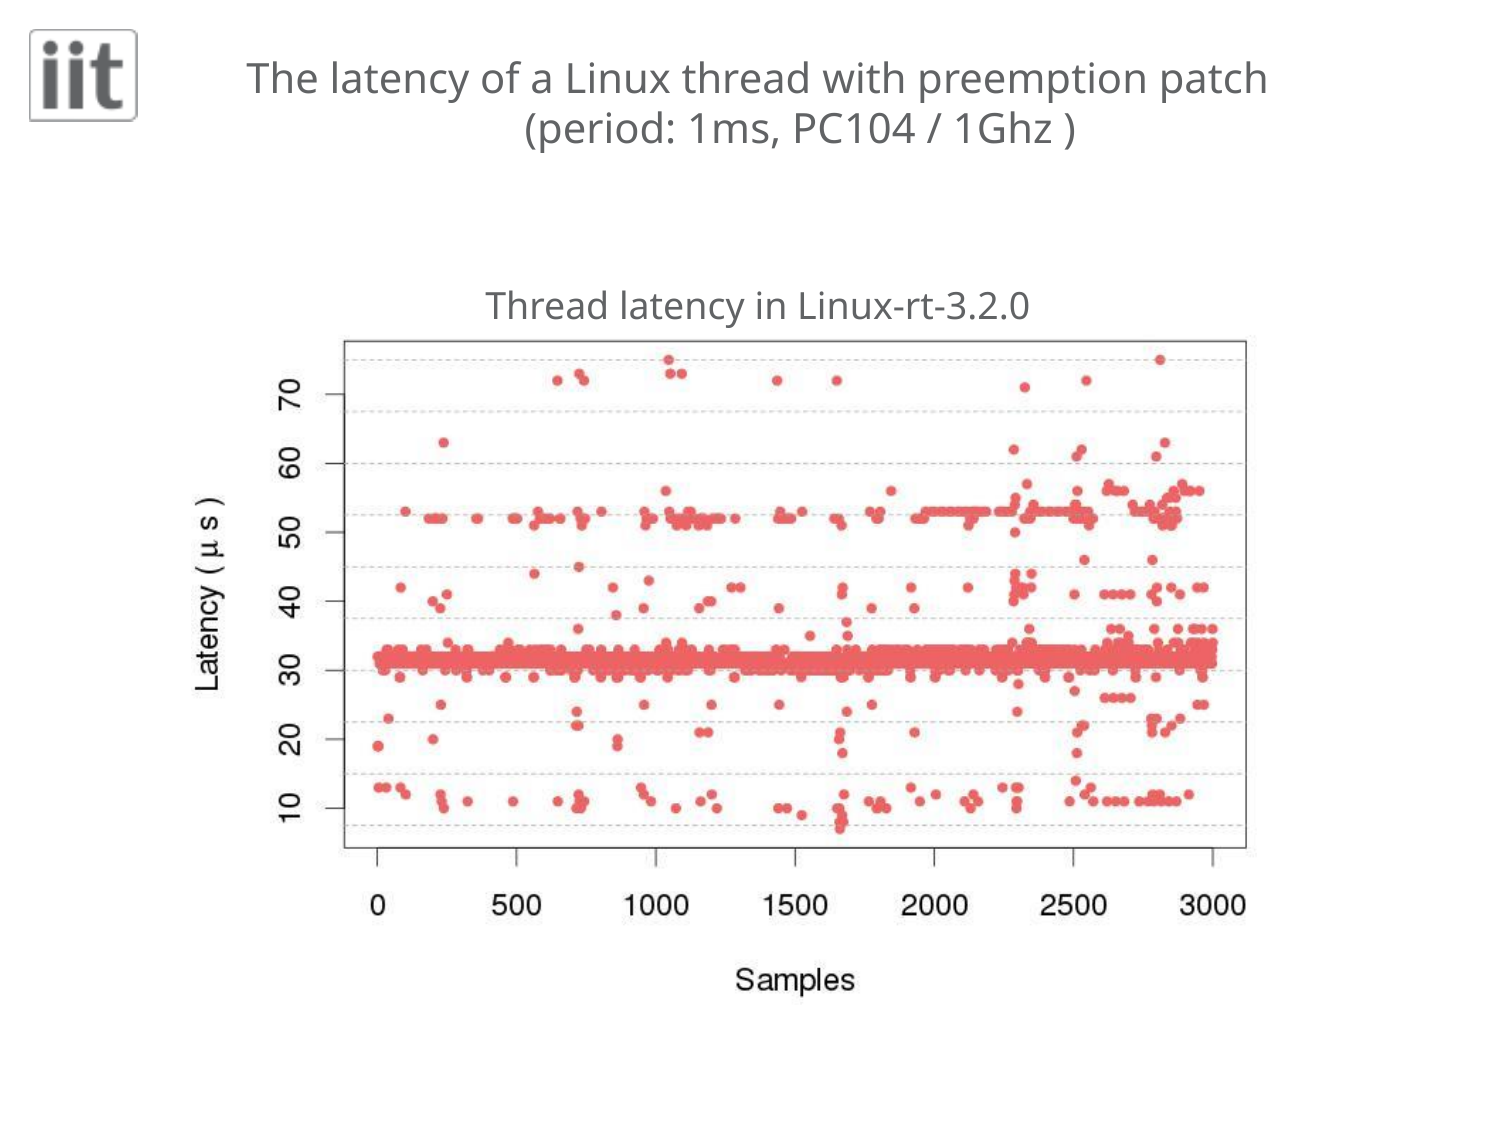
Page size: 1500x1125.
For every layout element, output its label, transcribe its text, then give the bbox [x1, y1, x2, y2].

picture [29, 29, 138, 122]
picture [190, 324, 1326, 1040]
title The latency of a Linux thread with preemption patch (period: 1ms, PC104 / 1Ghz ) [231, 39, 1370, 215]
text_box Thread latency in Linux-rt-3.2.0 [470, 274, 1046, 322]
